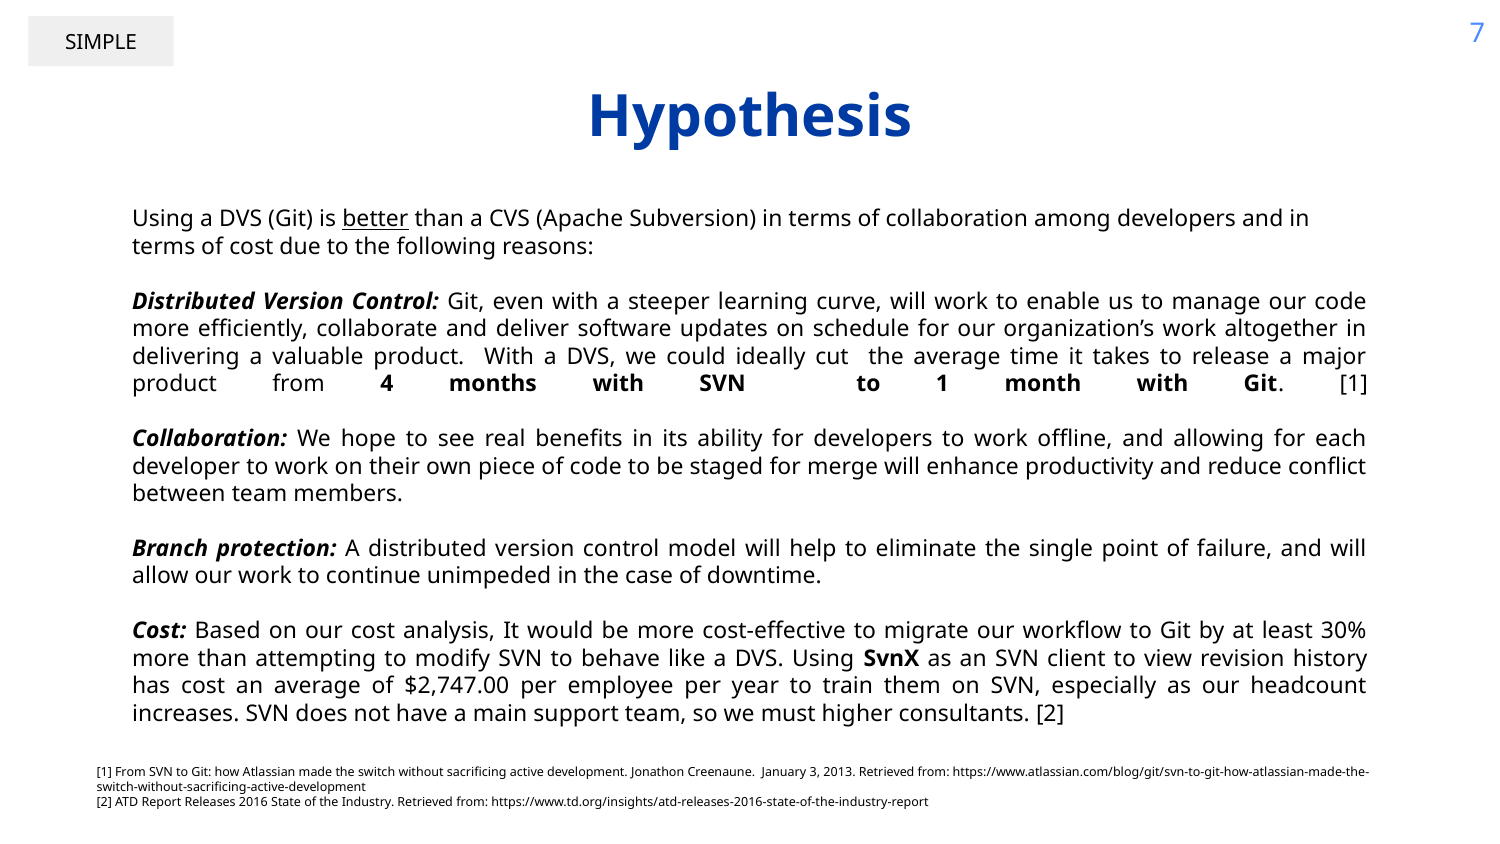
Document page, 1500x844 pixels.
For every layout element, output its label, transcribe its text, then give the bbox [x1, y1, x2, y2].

list Using a DVS (Git) is better than a CVS (Apache Subversion) in terms of collaboration among developers and in terms of cost due to the following reasons: Distributed Version Control: Git, even with a steeper learning curve, will work to enable us to manage our code more efficiently, collaborate and deliver software updates on schedule for our organization’s work altogether in delivering a valuable product. With a DVS, we could ideally cut the average time it takes to release a major product from 4 months with SVN to 1 month with Git. [1] Collaboration: We hope to see real benefits in its ability for developers to work offline, and allowing for each developer to work on their own piece of code to be staged for merge will enhance productivity and reduce conflict between team members. Branch protection: A distributed version control model will help to eliminate the single point of failure, and will allow our work to continue unimpeded in the case of downtime. Cost: Based on our cost analysis, It would be more cost-effective to migrate our workflow to Git by at least 30% more than attempting to modify SVN to behave like a DVS. Using SvnX as an SVN client to view revision history has cost an average of $2,747.00 per employee per year to train them on SVN, especially as our headcount increases. SVN does not have a main support team, so we must higher consultants. [2] [116, 189, 1383, 749]
slide_number 7 [1410, 0, 1500, 65]
text_box SIMPLE [28, 16, 174, 67]
title Hypothesis [116, 63, 1383, 157]
text_box [1] From SVN to Git: how Atlassian made the switch without sacrificing active development. Jonathon Creenaune. January 3, 2013. Retrieved from: https://www.atlassian.com/blog/git/svn-to-git-how-atlassian-made-the-switch-without-sacrificing-active-development [2] ATD Report Releases 2016 State of the Industry. Retrieved from: https://www.td.org/insights/atd-releases-2016-state-of-the-industry-report [81, 749, 1399, 825]
